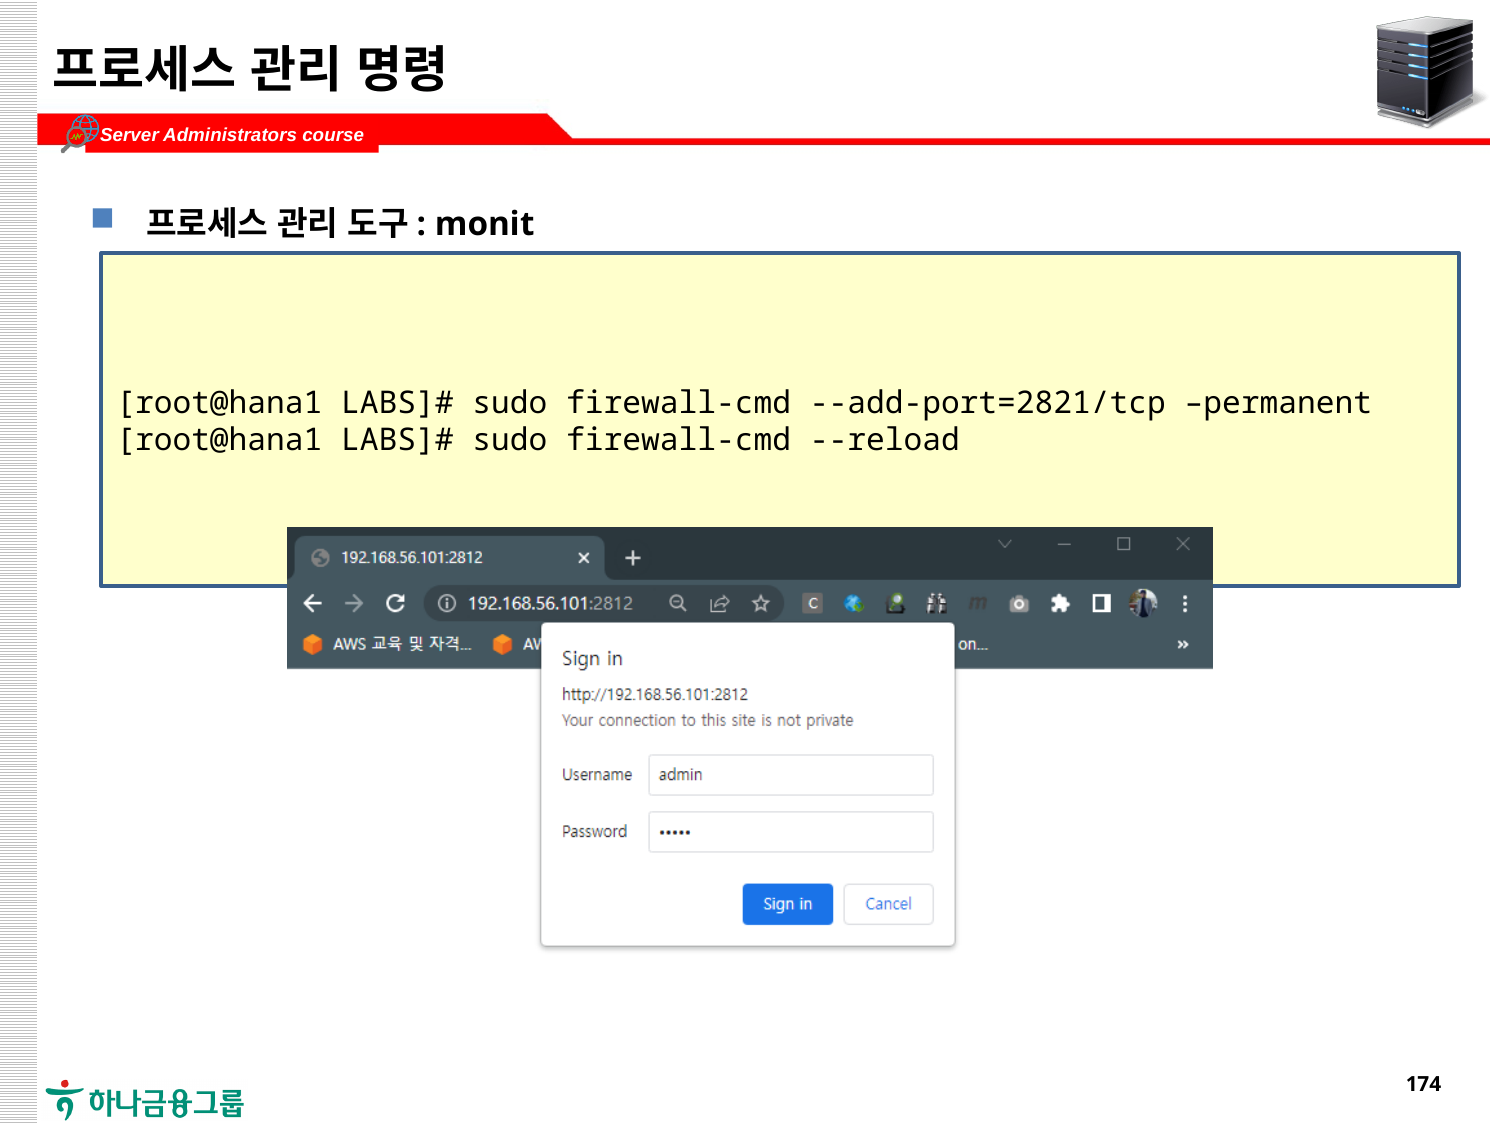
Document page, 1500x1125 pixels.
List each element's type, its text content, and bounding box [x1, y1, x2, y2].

picture [41, 1079, 248, 1121]
title 프로세스 관리 명령 [37, 22, 1425, 113]
list 프로세스 관리 도구: monit [75, 174, 1436, 1071]
text_box [root@hana1 LABS]# sudo firewall-cmd --add-port=2821/tcp –permanent [root@hana1 LABS]# sudo firewall-cmd --reload [99, 251, 1461, 588]
picture [38, 7, 1495, 167]
picture [286, 526, 1214, 1066]
